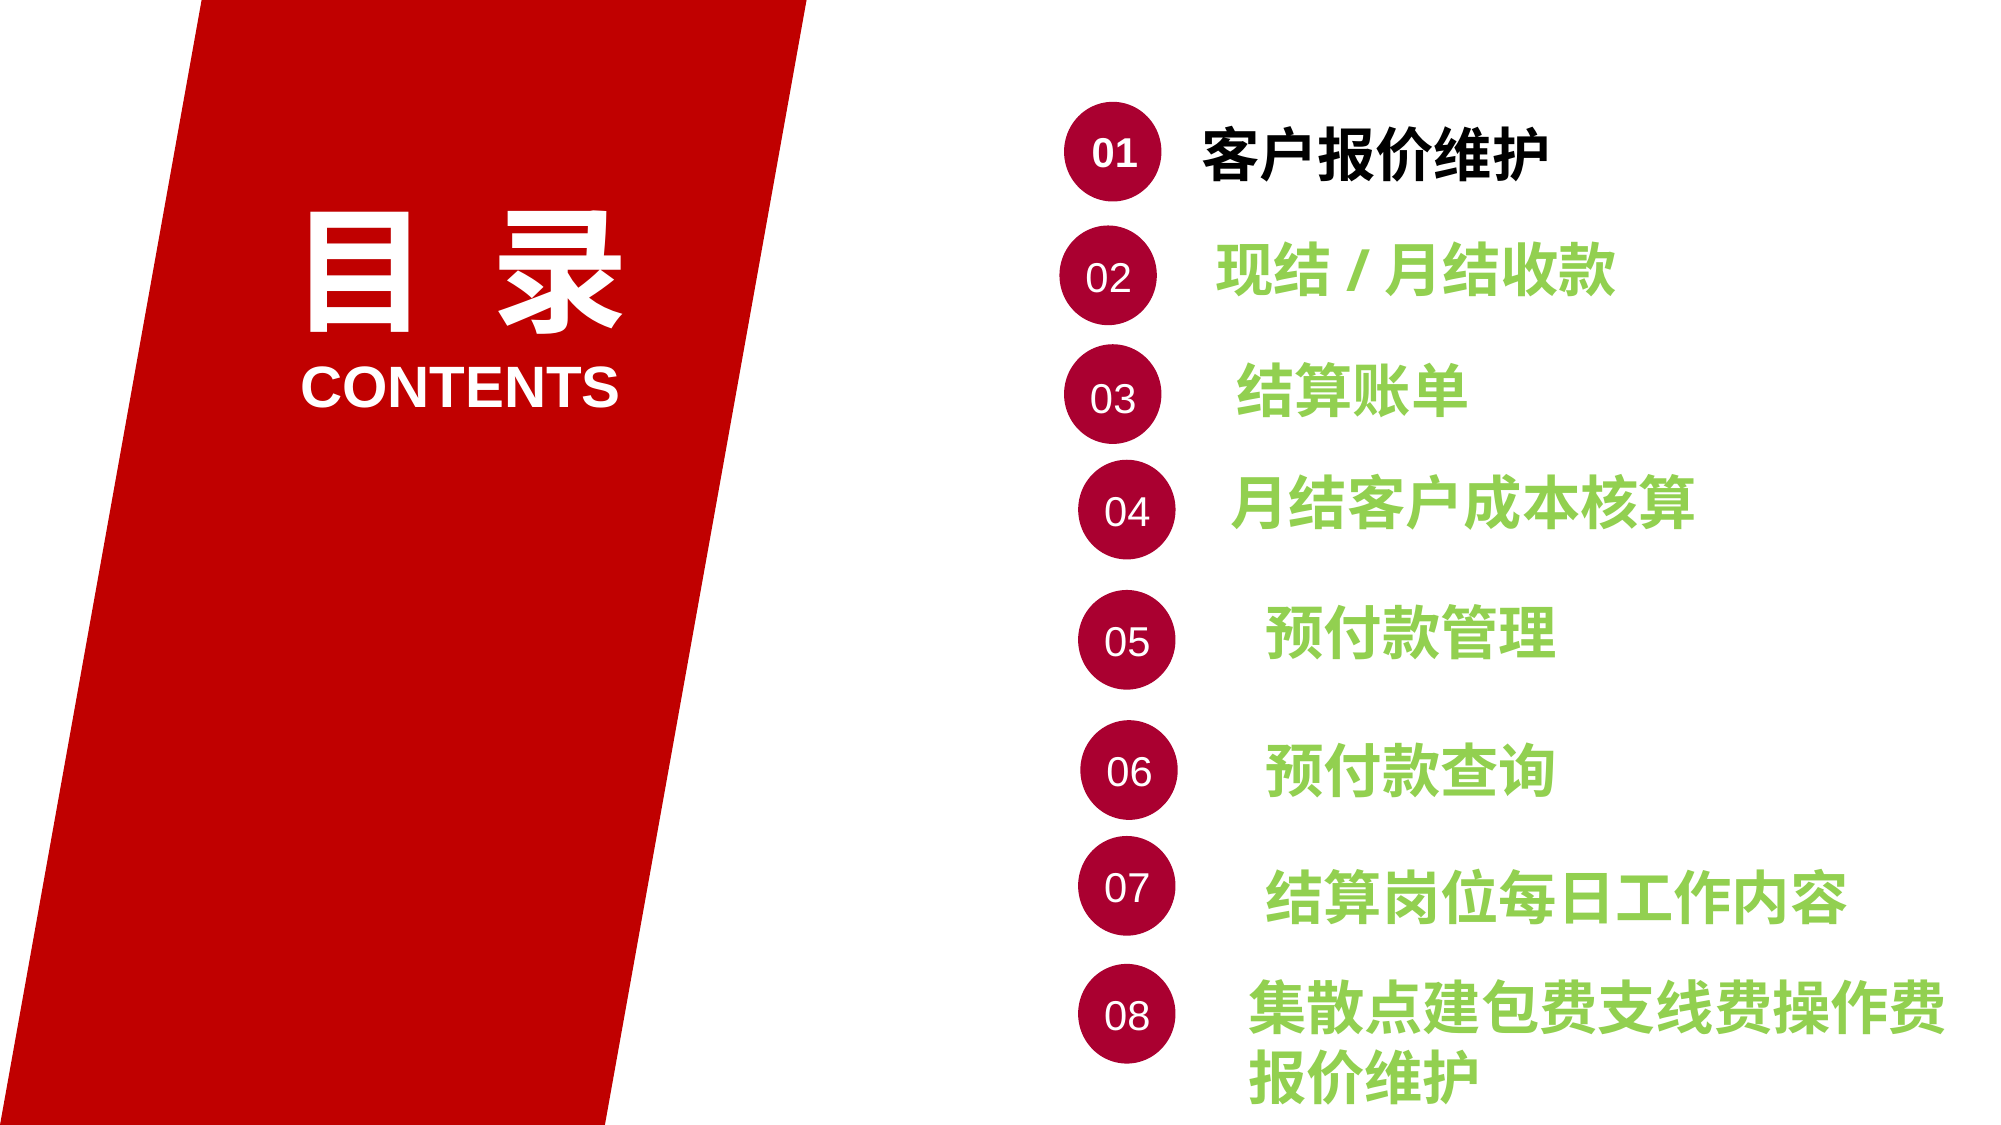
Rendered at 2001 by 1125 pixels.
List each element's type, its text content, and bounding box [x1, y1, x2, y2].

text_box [1078, 835, 1176, 936]
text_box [1078, 459, 1176, 560]
text_box 预付款查询 [1250, 727, 1572, 812]
text_box 结算岗位每日工作内容 [1251, 853, 1864, 939]
text_box 集散点建包费支线费操作费报价维护 [1233, 963, 1962, 1119]
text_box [124, 0, 1843, 444]
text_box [1078, 963, 1176, 1064]
text_box 预付款管理 [1250, 589, 1572, 674]
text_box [1080, 720, 1178, 820]
text_box 月结客户成本核算 [1175, 458, 1752, 544]
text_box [1078, 589, 1176, 690]
